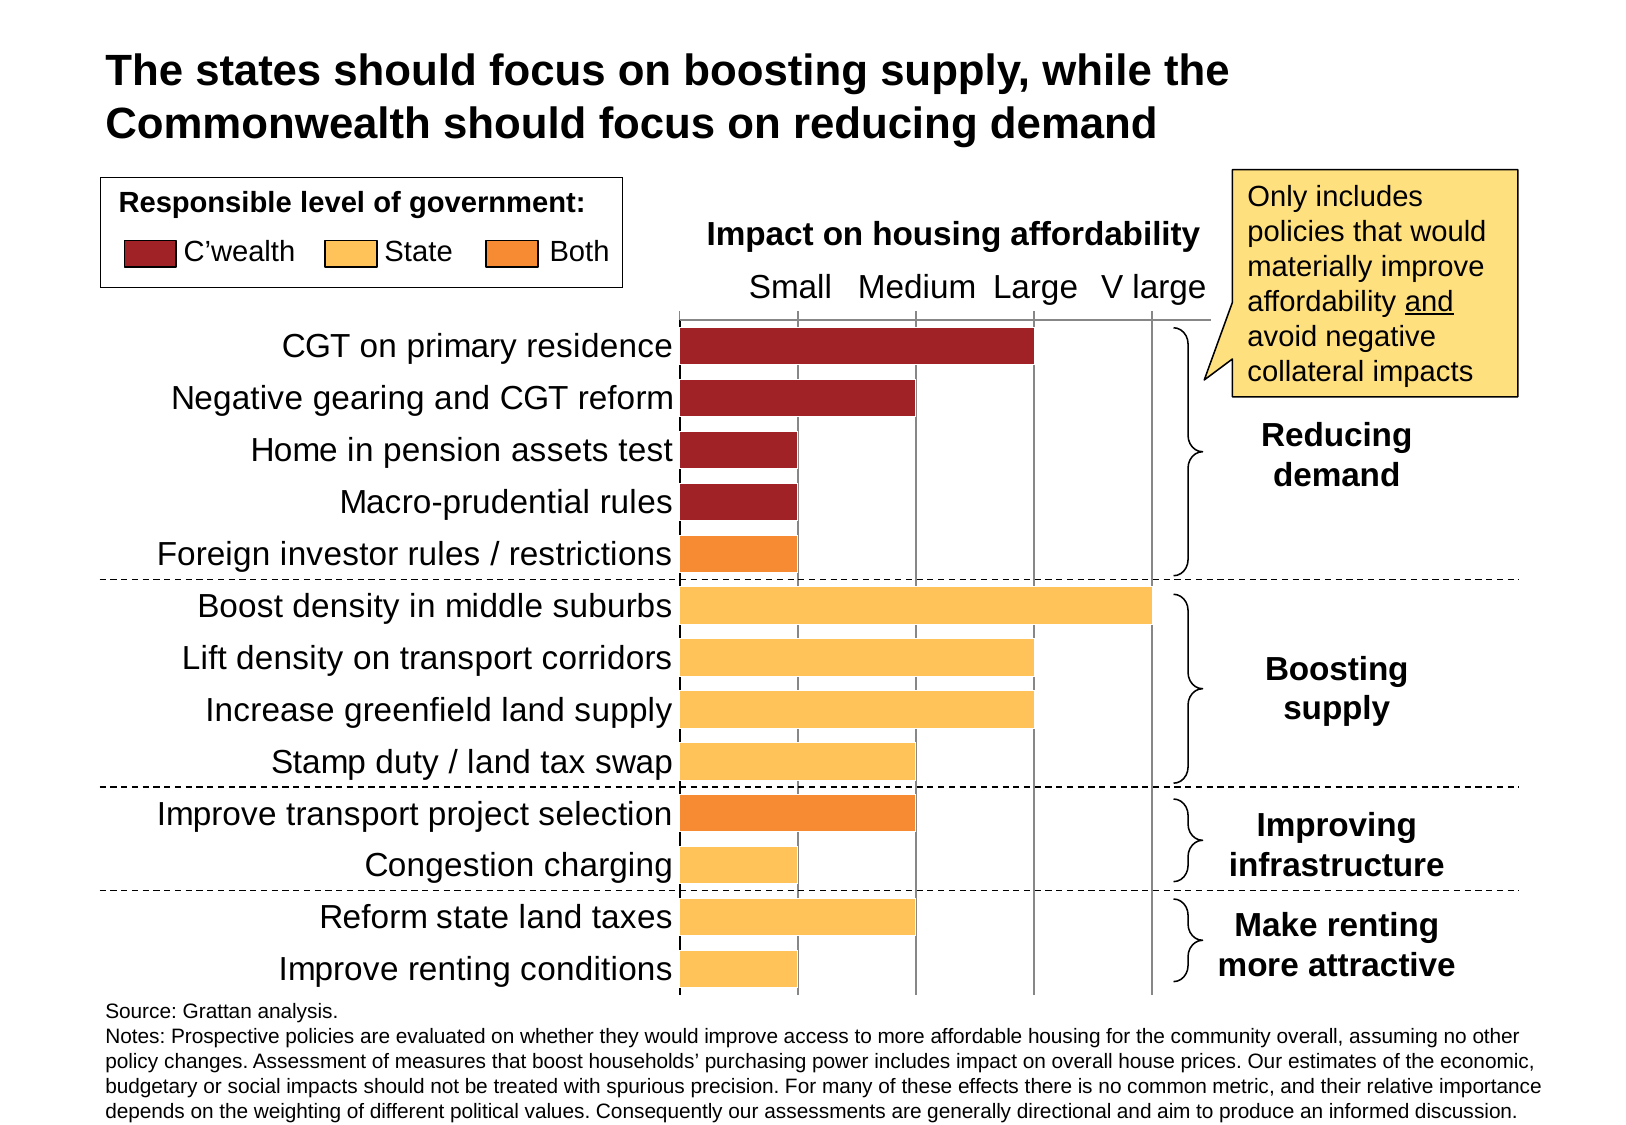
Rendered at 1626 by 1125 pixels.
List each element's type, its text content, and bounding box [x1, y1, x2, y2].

text_box Boosting supply [1219, 639, 1454, 734]
chart [16, 289, 1213, 1022]
text_box Improving infrastructure [1218, 795, 1473, 889]
text_box Medium [820, 264, 954, 287]
text_box Both [549, 231, 704, 267]
text_box Reducing demand [1219, 405, 1454, 501]
text_box Only includes policies that would materially improve affordability and avoid negative collateral impacts [1218, 169, 1518, 397]
text_box Small [716, 264, 820, 287]
text_box Responsible level of government: [112, 176, 606, 227]
text_box [325, 240, 377, 268]
text_box [100, 177, 623, 287]
text_box V large [1063, 264, 1232, 305]
text_box State [384, 231, 538, 267]
text_box [486, 240, 538, 268]
text_box Source: Grattan analysis. Notes: Prospective policies are evaluated on whether they would improve access to more affordable housing for the community overall, assuming no other policy changes. Assessment of measures that boost households’ purchasing power includes impact on overall house prices. Our estimates of the economic, budgetary or social impacts should not be treated with spurious precision. For many of these effects there is no common metric, and their relative importance depends on the weighting of different political values. Consequently our assessments are generally directional and aim to produce an informed discussion. [105, 997, 1546, 1123]
text_box Large [954, 264, 1063, 287]
text_box [124, 240, 176, 268]
text_box The states should focus on boosting supply, while the Commonwealth should focus on reducing demand [105, 41, 1289, 147]
text_box C’wealth [183, 231, 337, 267]
text_box Make renting more attractive [1218, 899, 1473, 991]
text_box Impact on housing affordability [623, 204, 1232, 260]
